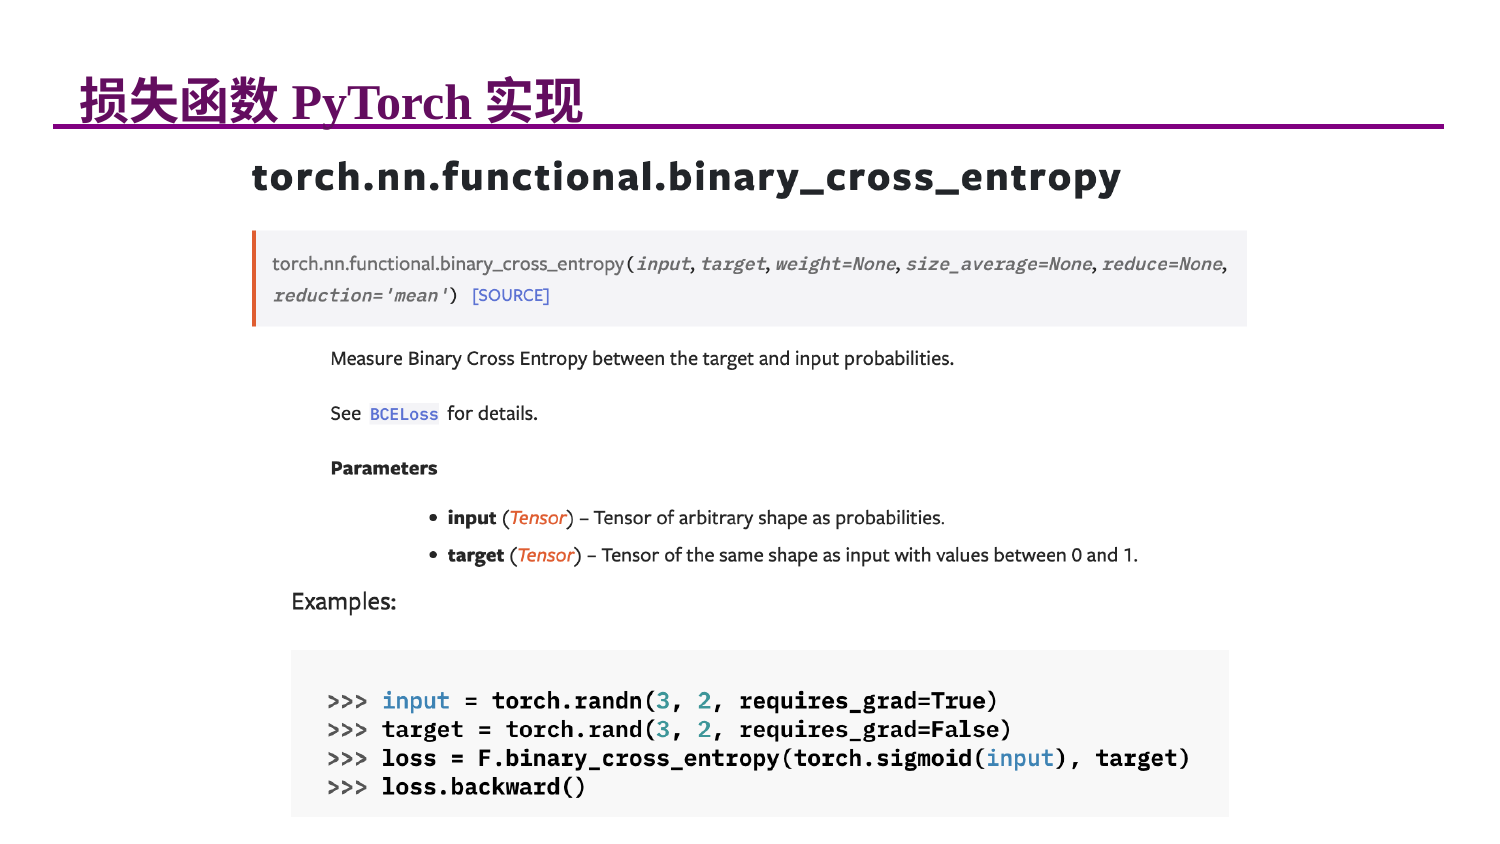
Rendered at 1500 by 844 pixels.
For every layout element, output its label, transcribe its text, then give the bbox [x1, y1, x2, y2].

picture [235, 152, 1247, 571]
text_box 损失函数PyTorch实现 [64, 31, 1247, 137]
picture [271, 583, 1229, 818]
